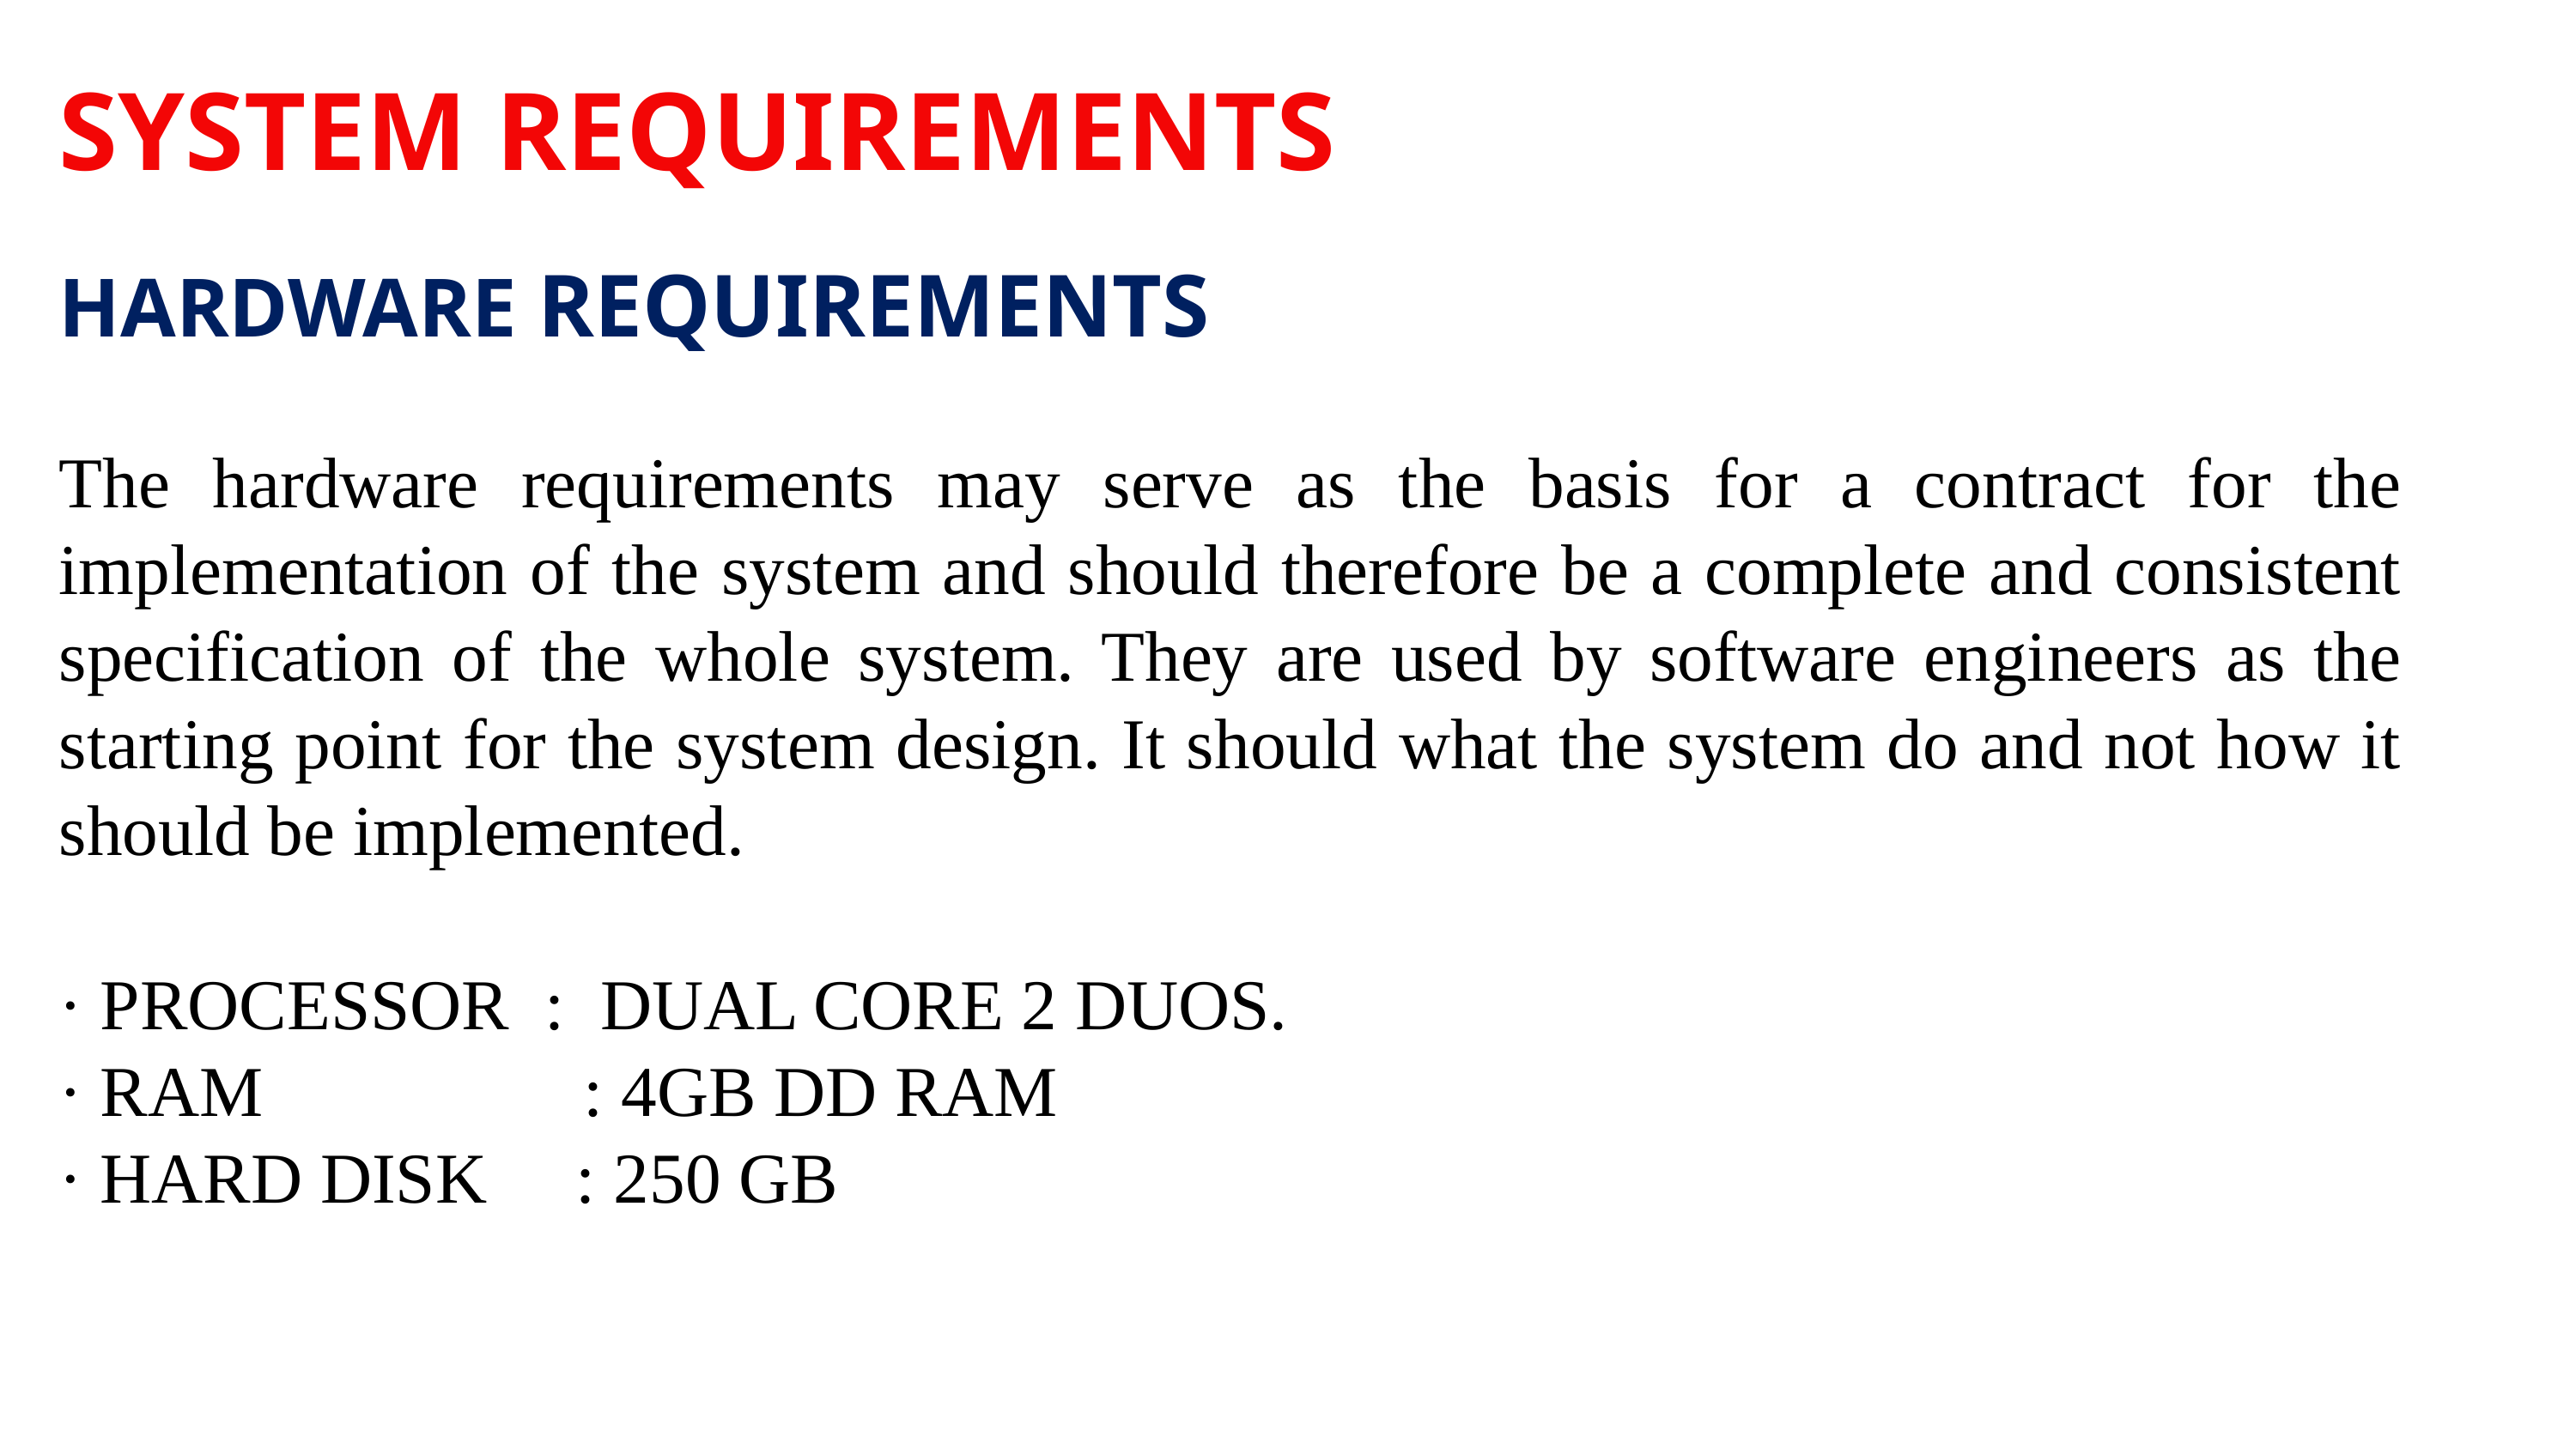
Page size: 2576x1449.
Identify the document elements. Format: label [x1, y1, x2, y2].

text_box [0, 0, 2576, 1449]
